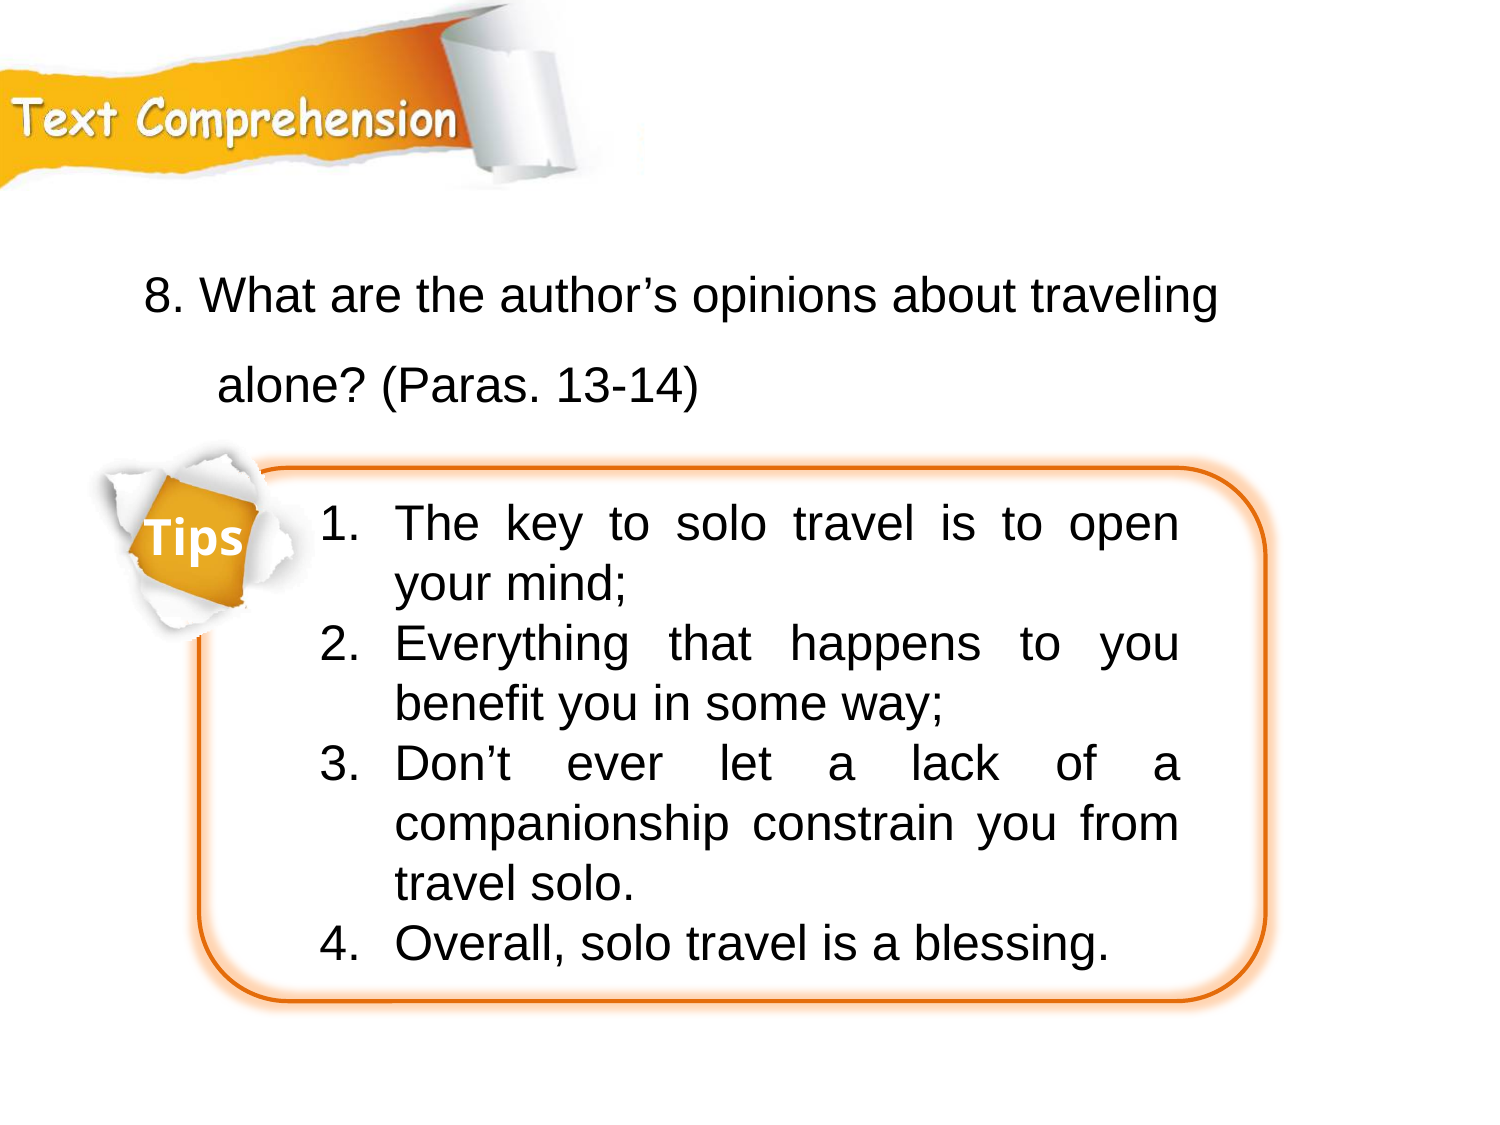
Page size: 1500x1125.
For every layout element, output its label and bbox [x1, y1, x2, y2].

text_box [80, 225, 1372, 1002]
picture [0, 0, 645, 192]
